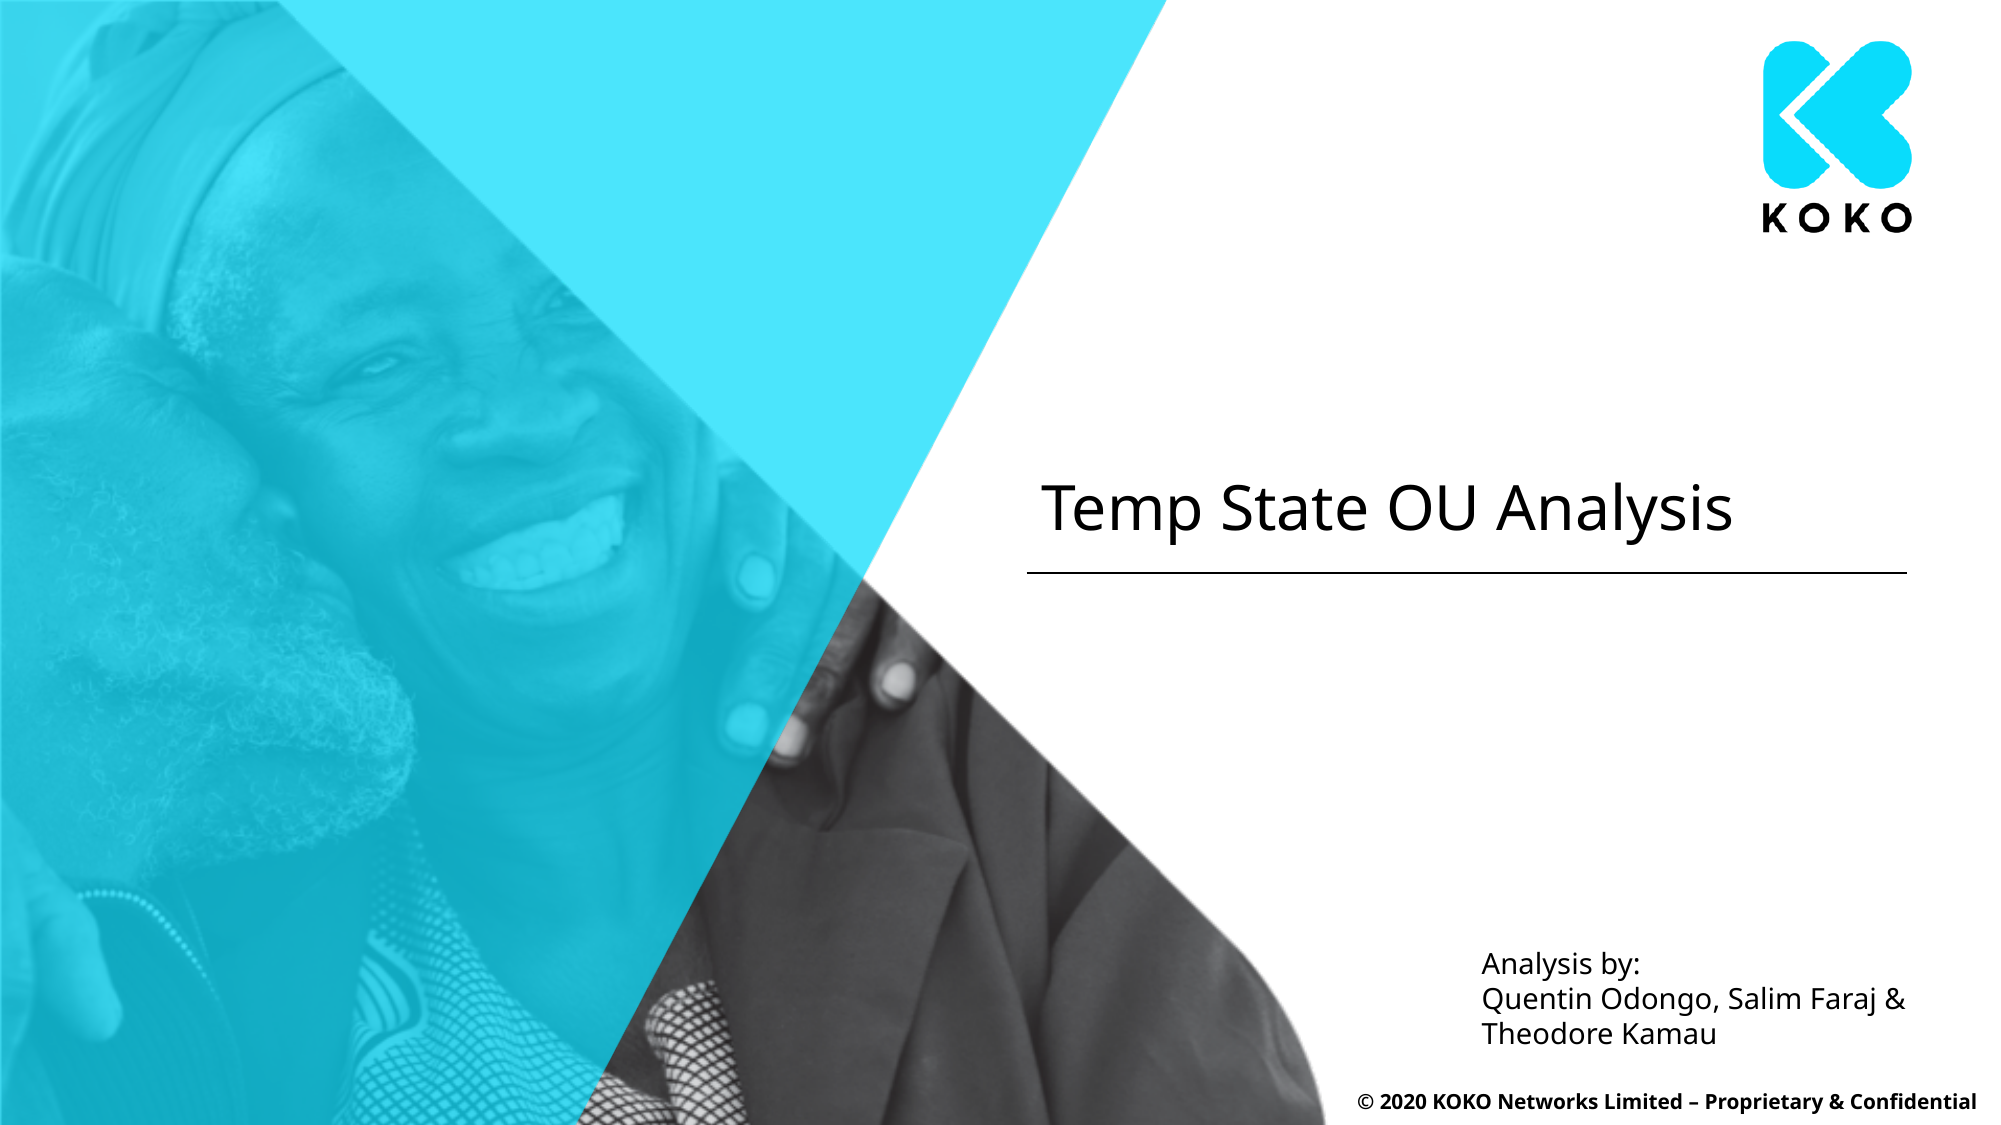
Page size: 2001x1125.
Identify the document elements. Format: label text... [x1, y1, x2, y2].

text_box Analysis by: Quentin Odongo, Salim Faraj & Theodore Kamau [1466, 930, 1950, 1015]
picture [1710, 17, 1960, 266]
title Temp State OU Analysis [1026, 449, 1908, 572]
picture [0, 0, 1328, 1125]
